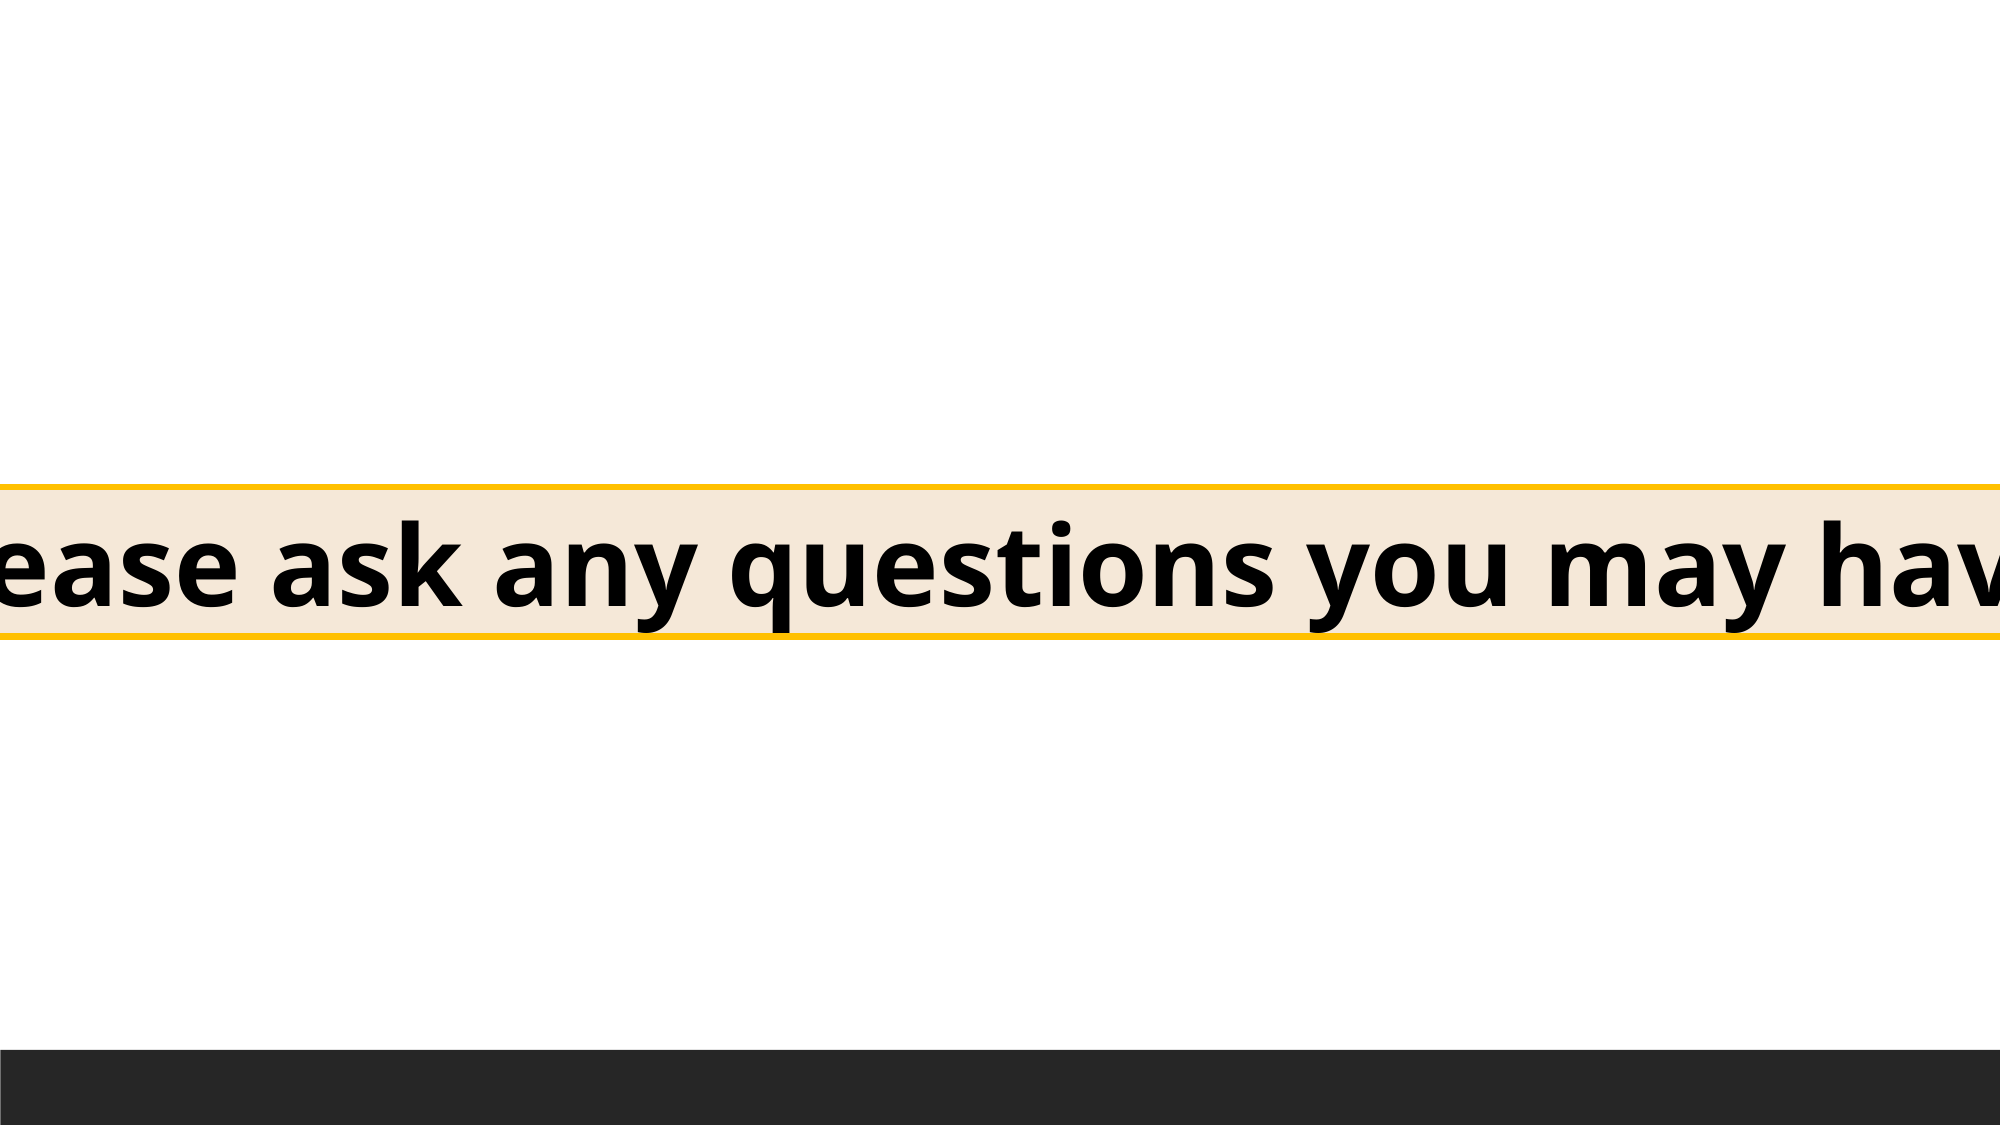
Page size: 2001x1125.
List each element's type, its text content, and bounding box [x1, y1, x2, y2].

text_box Please ask any questions you may have. [0, 486, 2000, 637]
